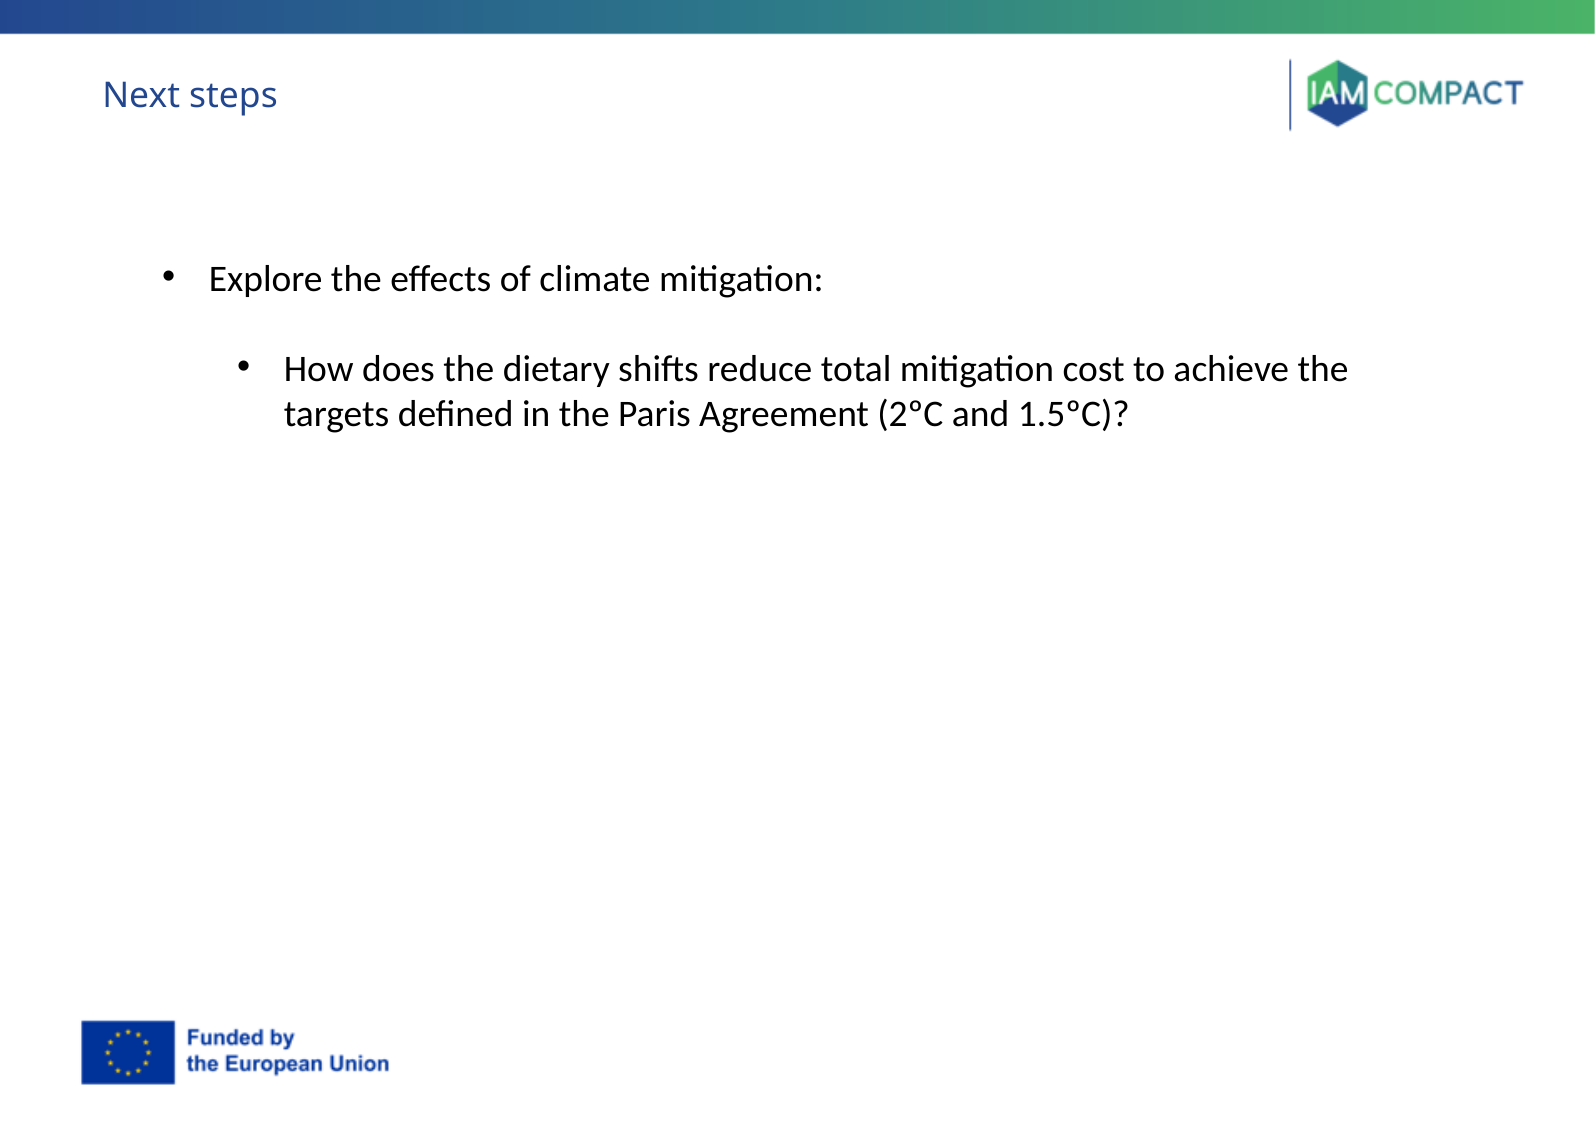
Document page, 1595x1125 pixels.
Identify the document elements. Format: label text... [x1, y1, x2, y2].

picture [0, 0, 1595, 1125]
text_box Explore the effects of climate mitigation: How does the dietary shifts reduce total mitigation cost to achieve the targets defined in the Paris Agreement (2ºC and 1.5ºC)? [147, 246, 1434, 486]
title Next steps [87, 59, 1273, 132]
